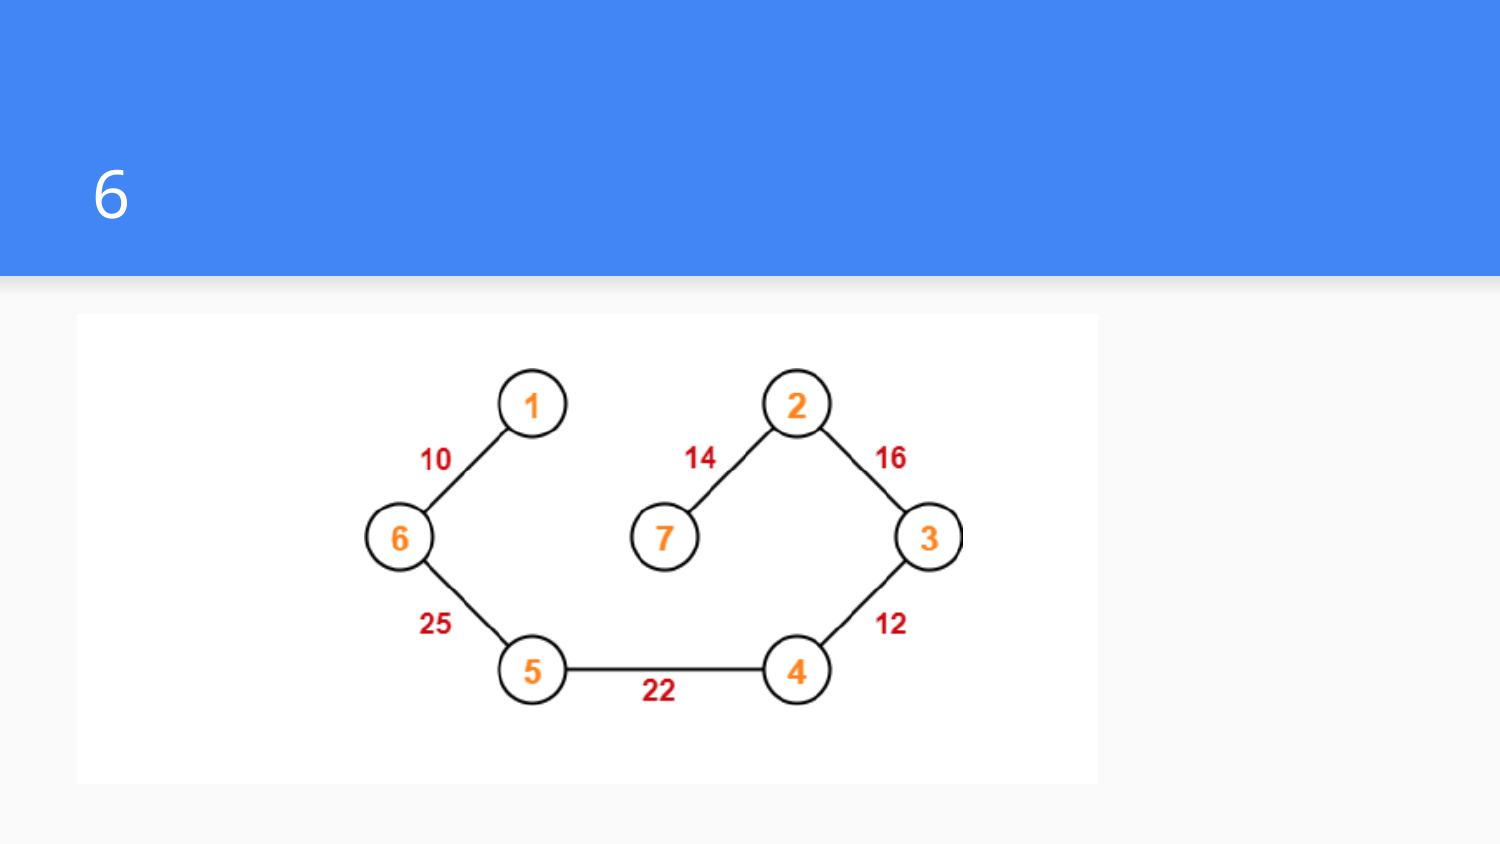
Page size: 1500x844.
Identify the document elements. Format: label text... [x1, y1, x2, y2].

title 6 [77, 121, 1427, 248]
picture [77, 314, 1099, 784]
